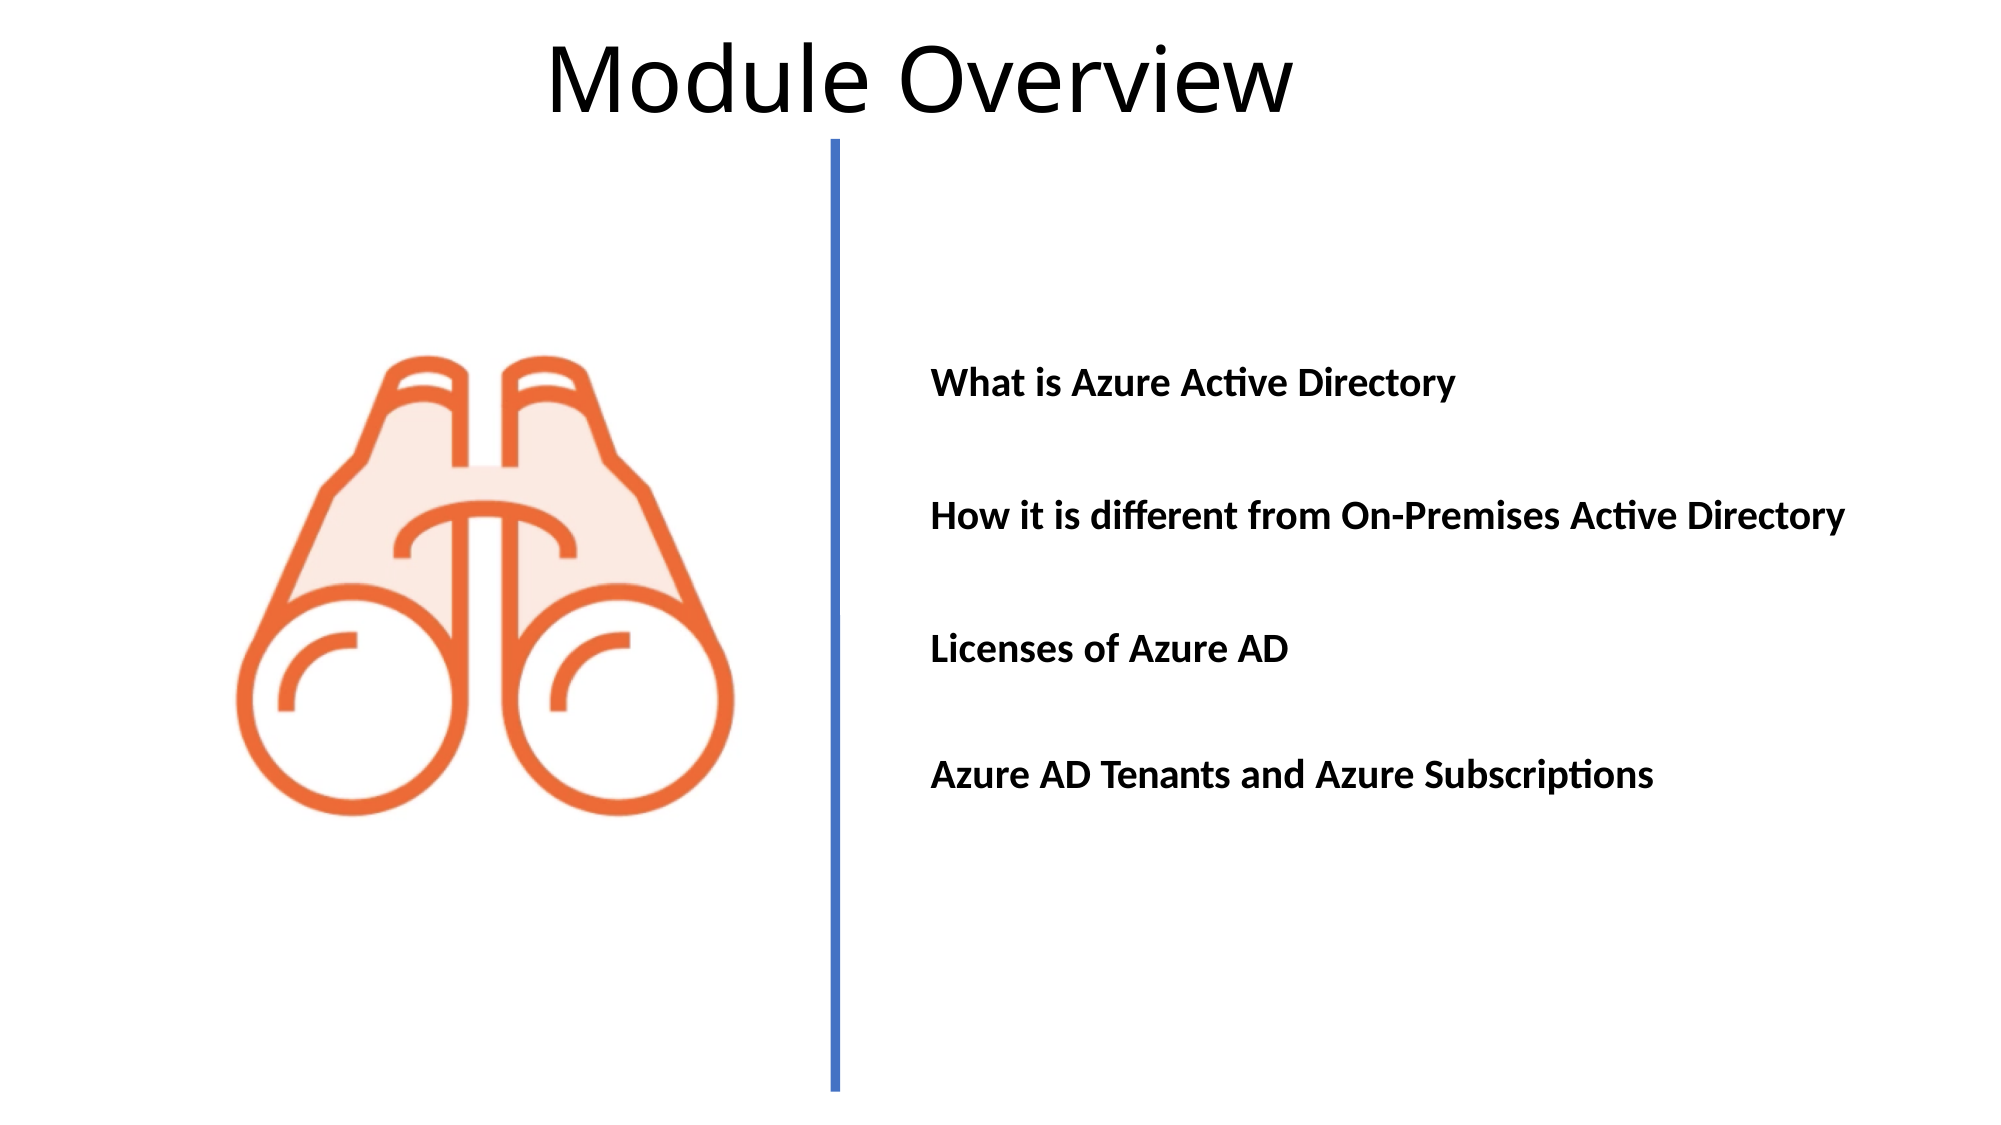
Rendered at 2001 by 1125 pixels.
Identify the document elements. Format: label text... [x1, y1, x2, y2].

text_box What is Azure Active Directory How it is different from On-Premises Active Directory Licenses of Azure AD Azure AD Tenants and Azure Subscriptions [928, 352, 1852, 797]
title Module Overview [58, 0, 1942, 210]
picture [232, 347, 742, 821]
